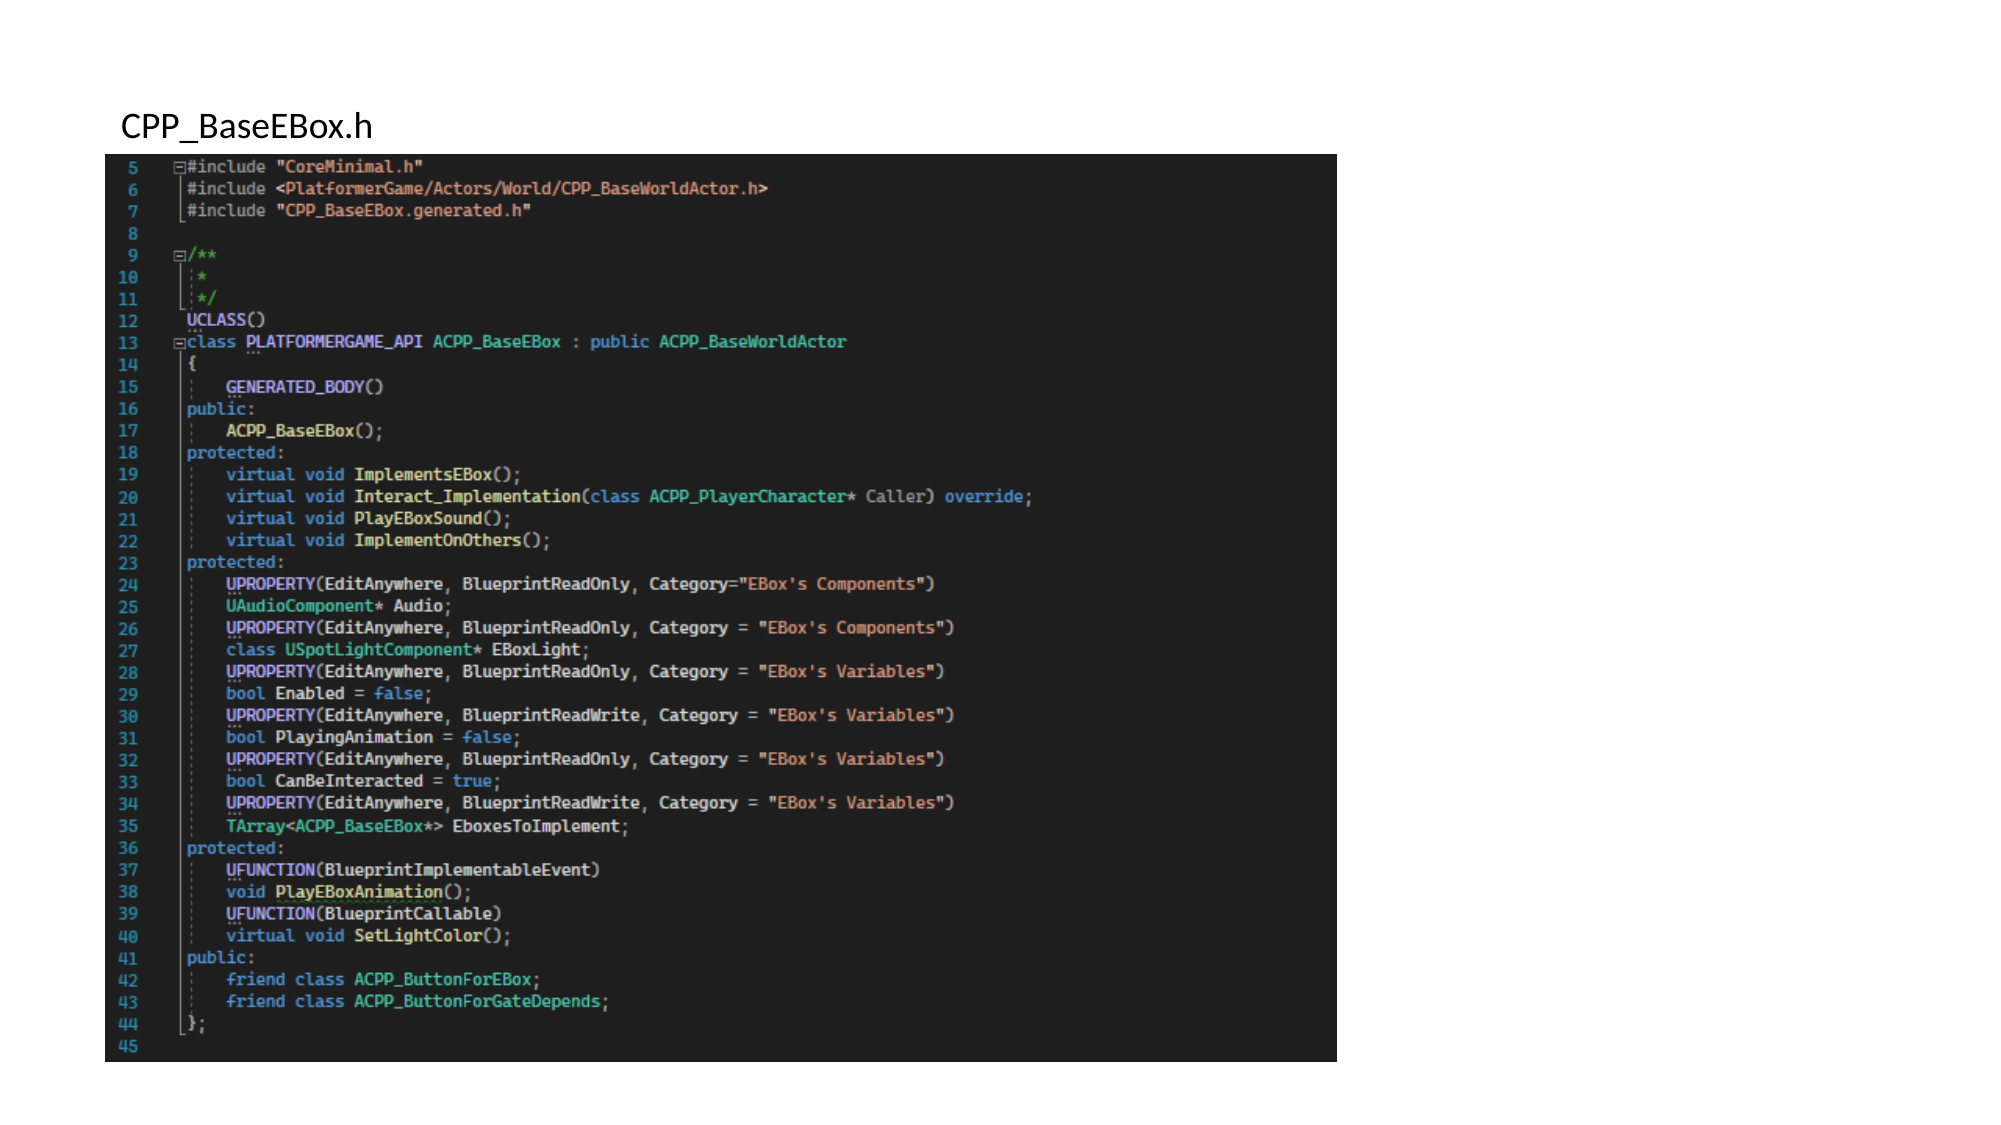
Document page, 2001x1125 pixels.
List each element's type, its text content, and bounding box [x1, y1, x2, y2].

text_box CPP_BaseEBox.h [106, 93, 389, 154]
picture [105, 154, 1337, 1063]
